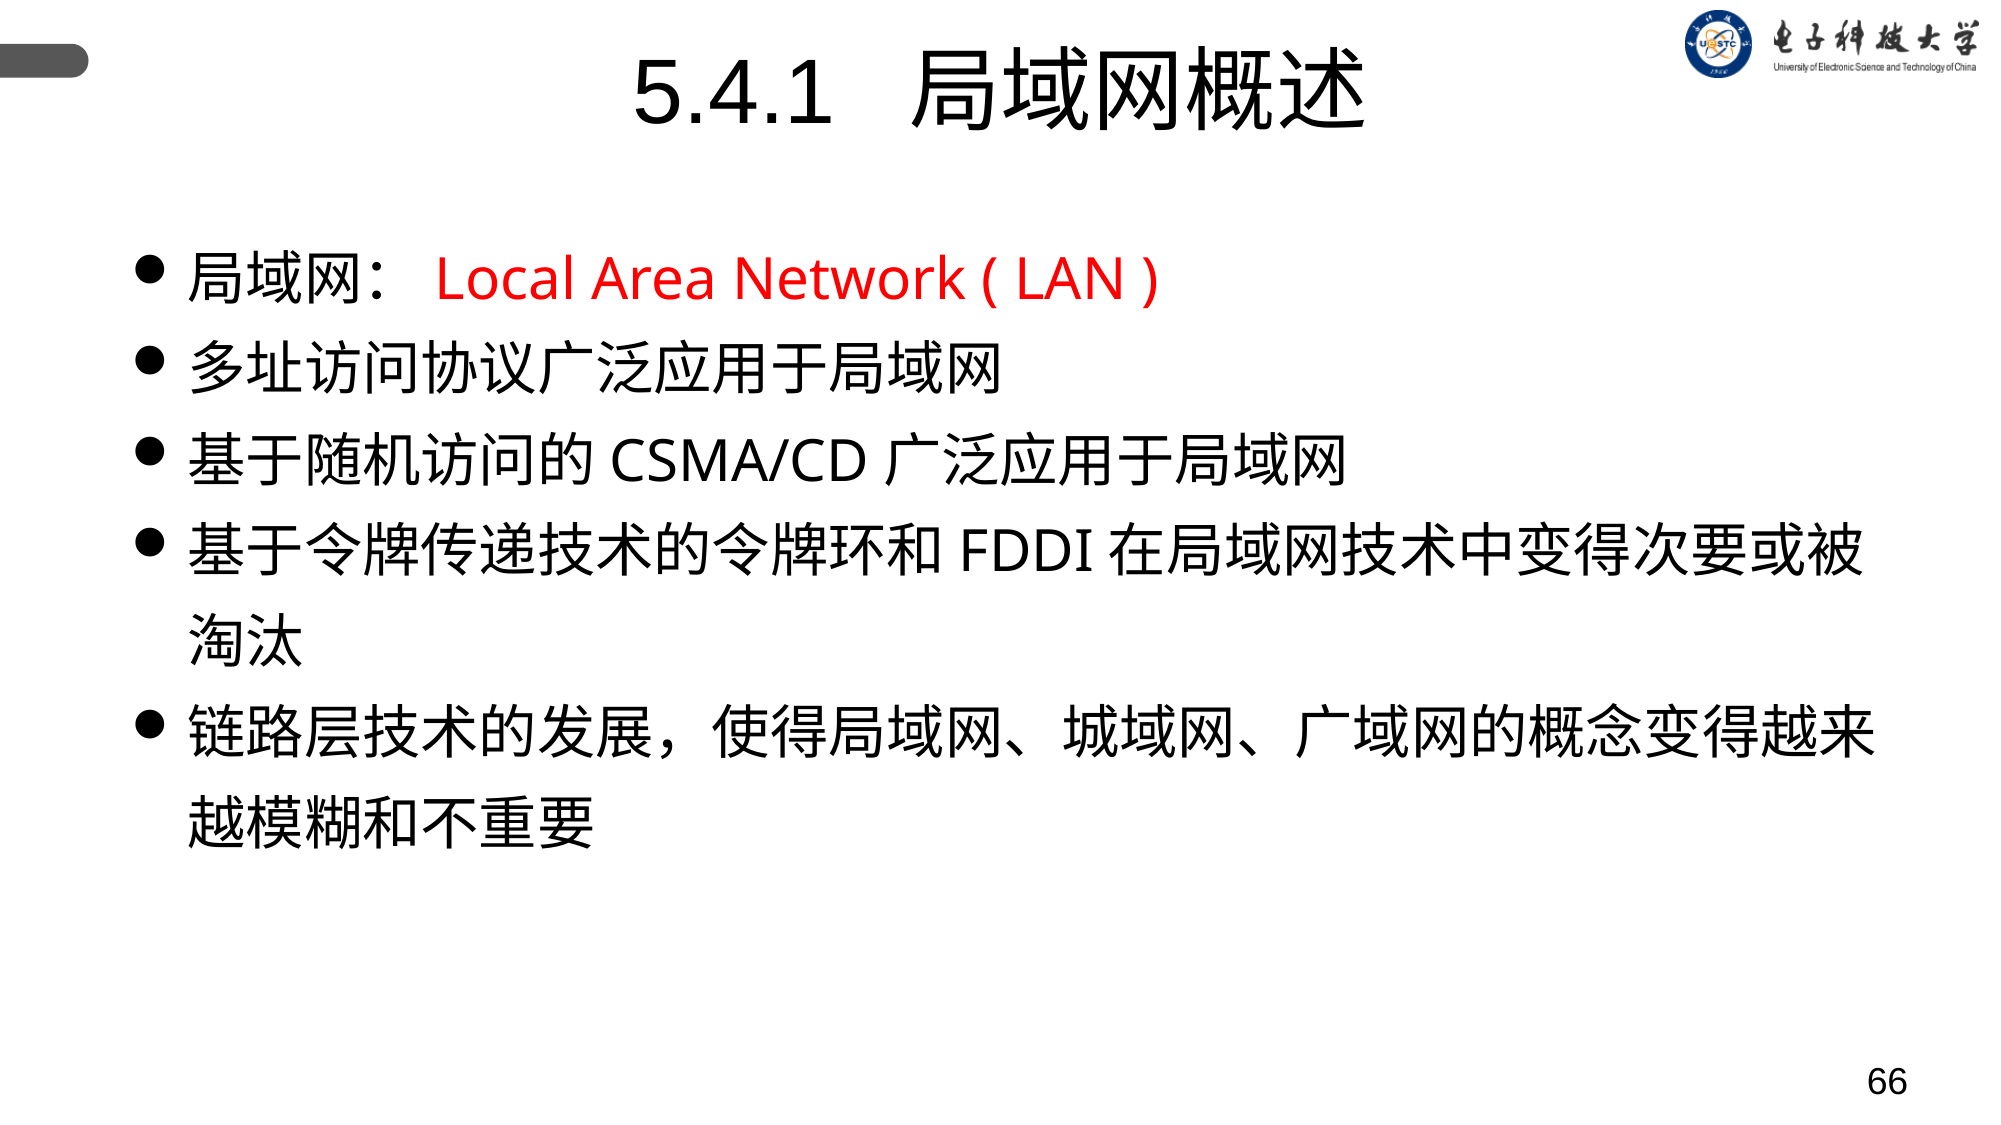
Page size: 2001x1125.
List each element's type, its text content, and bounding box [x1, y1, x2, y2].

picture [1685, 10, 1979, 37]
title 5.4.1 局域网概述 [0, 37, 2000, 225]
text_box 局域网：Local Area Network ( LAN ) 多址访问协议广泛应用于局域网 基于随机访问的CSMA/CD广泛应用于局域网 基于令牌传递技术的令牌环和FDDI在局域网技术中变得次要或被淘汰 链路层技术的发展，使得局域网、城域网、广域网的概念变得越来越模糊和不重要 [116, 212, 1920, 1077]
slide_number 66 [1852, 1050, 2000, 1125]
